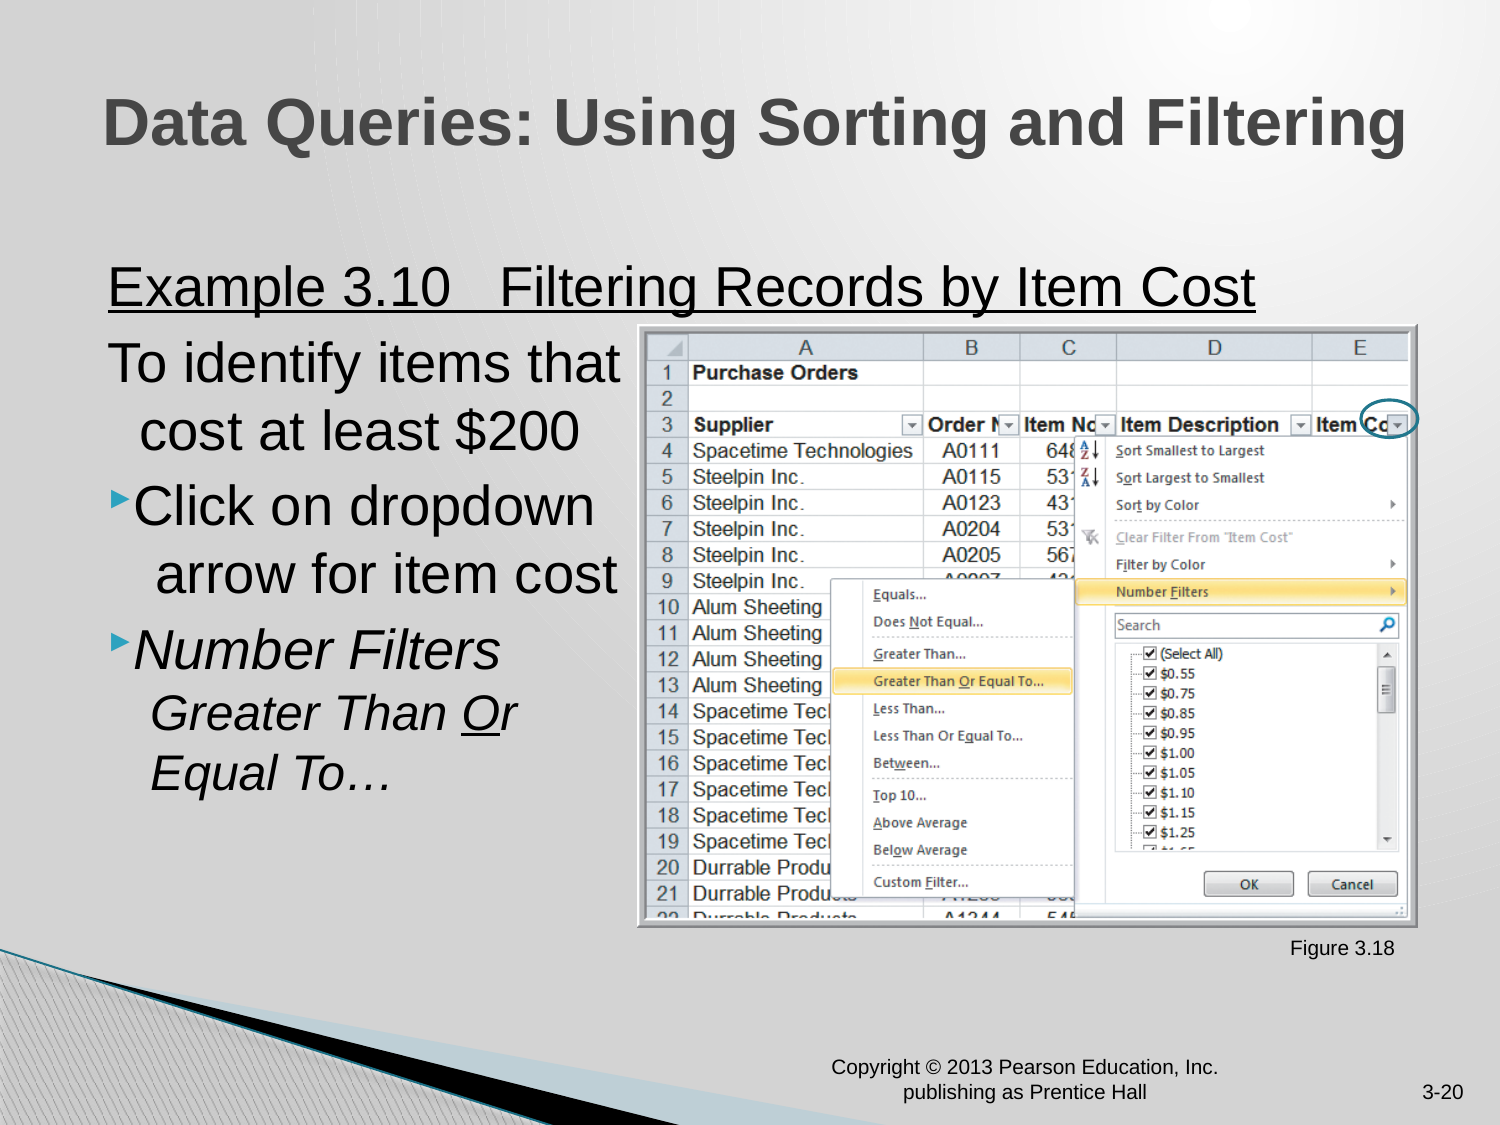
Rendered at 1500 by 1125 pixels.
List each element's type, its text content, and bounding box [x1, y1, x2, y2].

slide_number 3-20 [1362, 1051, 1479, 1112]
text_box Figure 3.18 [1275, 939, 1410, 968]
picture [637, 324, 1419, 928]
title Data Queries: Using Sorting and Filtering [87, 24, 1438, 213]
footer Copyright © 2013 Pearson Education, Inc. publishing as Prentice Hall [812, 1051, 1238, 1112]
list Example 3.10 Filtering Records by Item Cost To identify items that cost at least $200 Click on dropdown arrow for item cost Number Filters Greater Than Or Equal To… [74, 242, 1426, 986]
